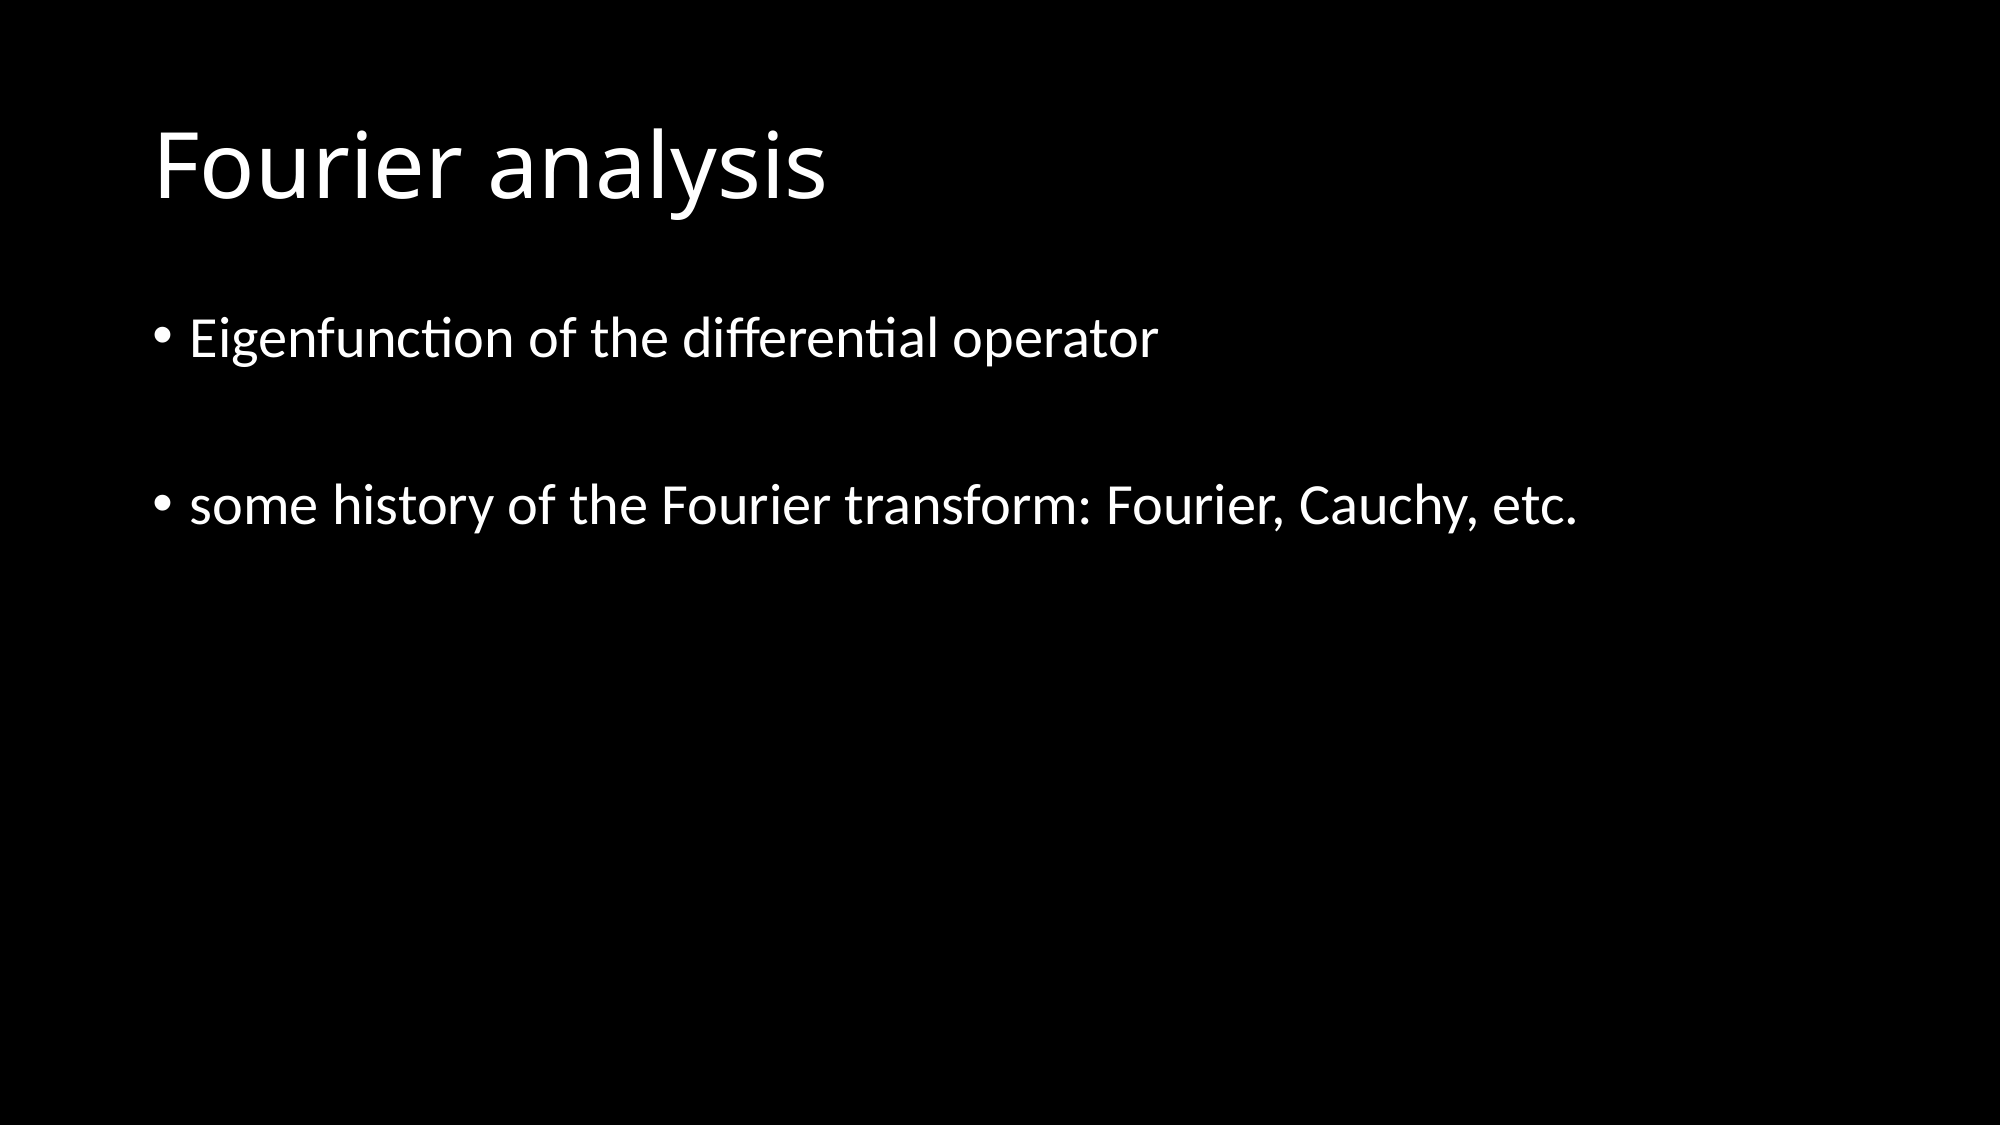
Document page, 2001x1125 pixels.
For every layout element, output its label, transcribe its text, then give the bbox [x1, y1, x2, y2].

list Eigenfunction of the differential operator some history of the Fourier transform: Fourier, Cauchy, etc. [137, 299, 1863, 1014]
title Fourier analysis [137, 59, 1863, 278]
